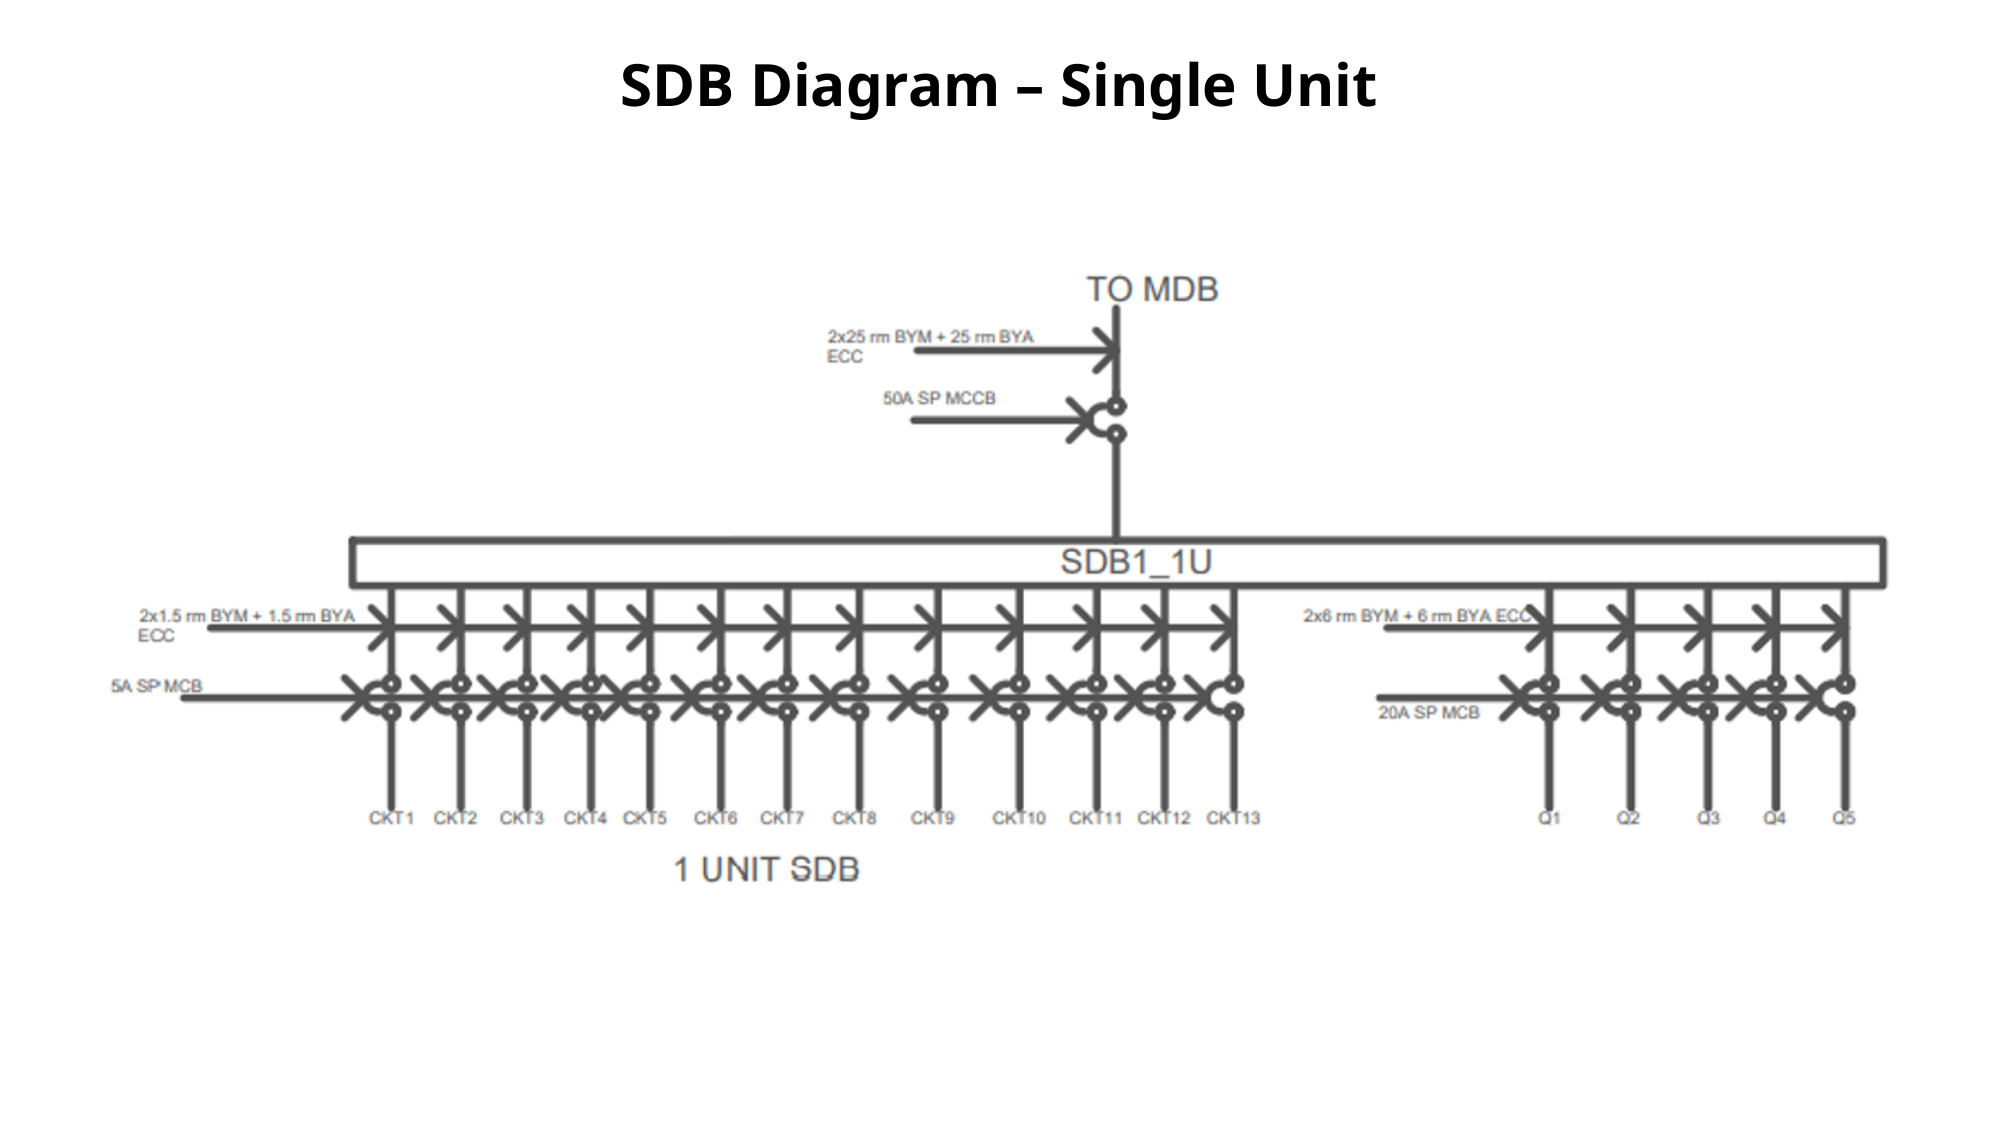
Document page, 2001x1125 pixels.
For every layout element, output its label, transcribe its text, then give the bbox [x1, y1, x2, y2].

picture [107, 232, 1904, 896]
text_box SDB Diagram – Single Unit [0, 0, 1998, 175]
